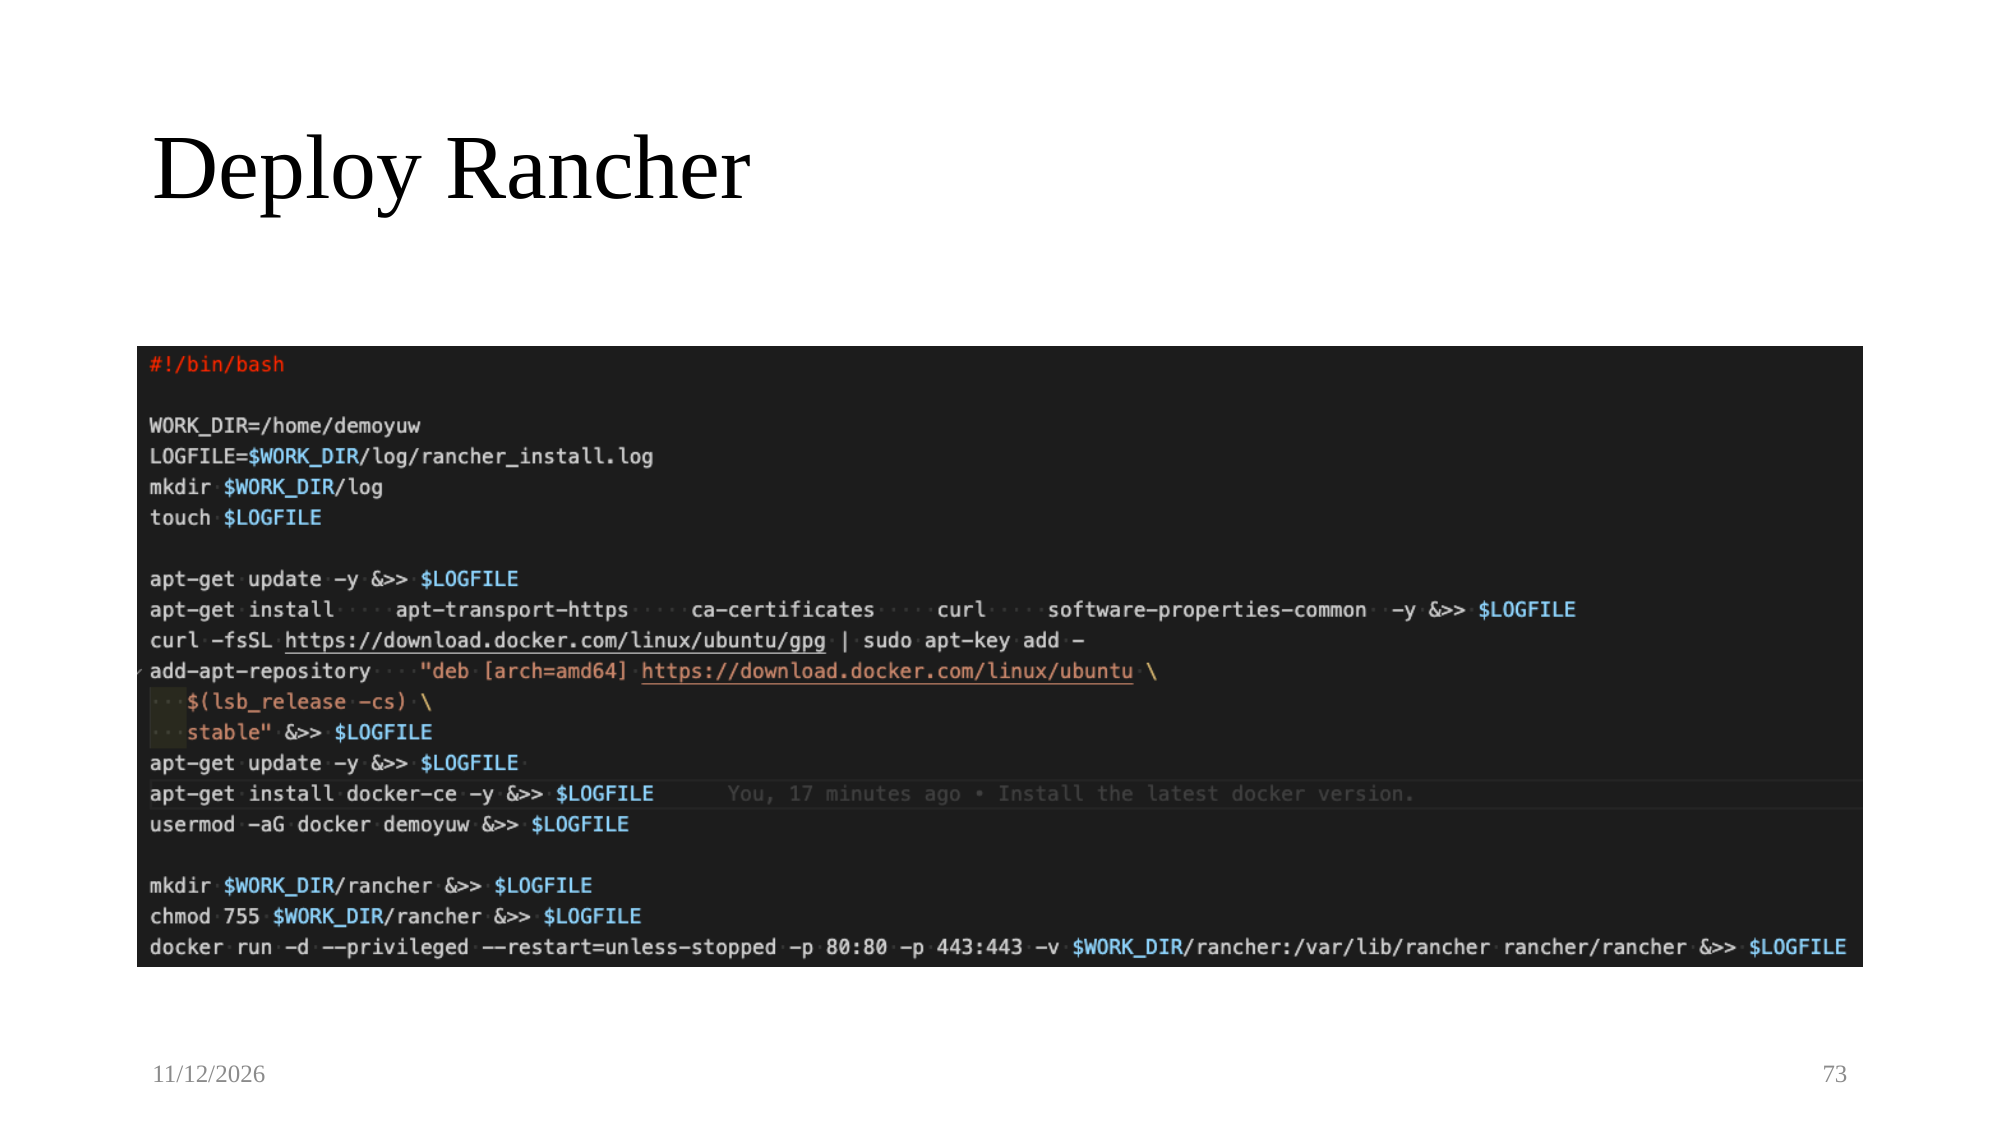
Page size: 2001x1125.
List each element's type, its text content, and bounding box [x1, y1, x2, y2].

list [137, 346, 1863, 967]
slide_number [137, 1042, 588, 1103]
slide_number 73 [1412, 1042, 1863, 1103]
title Deploy Rancher [137, 59, 1863, 278]
